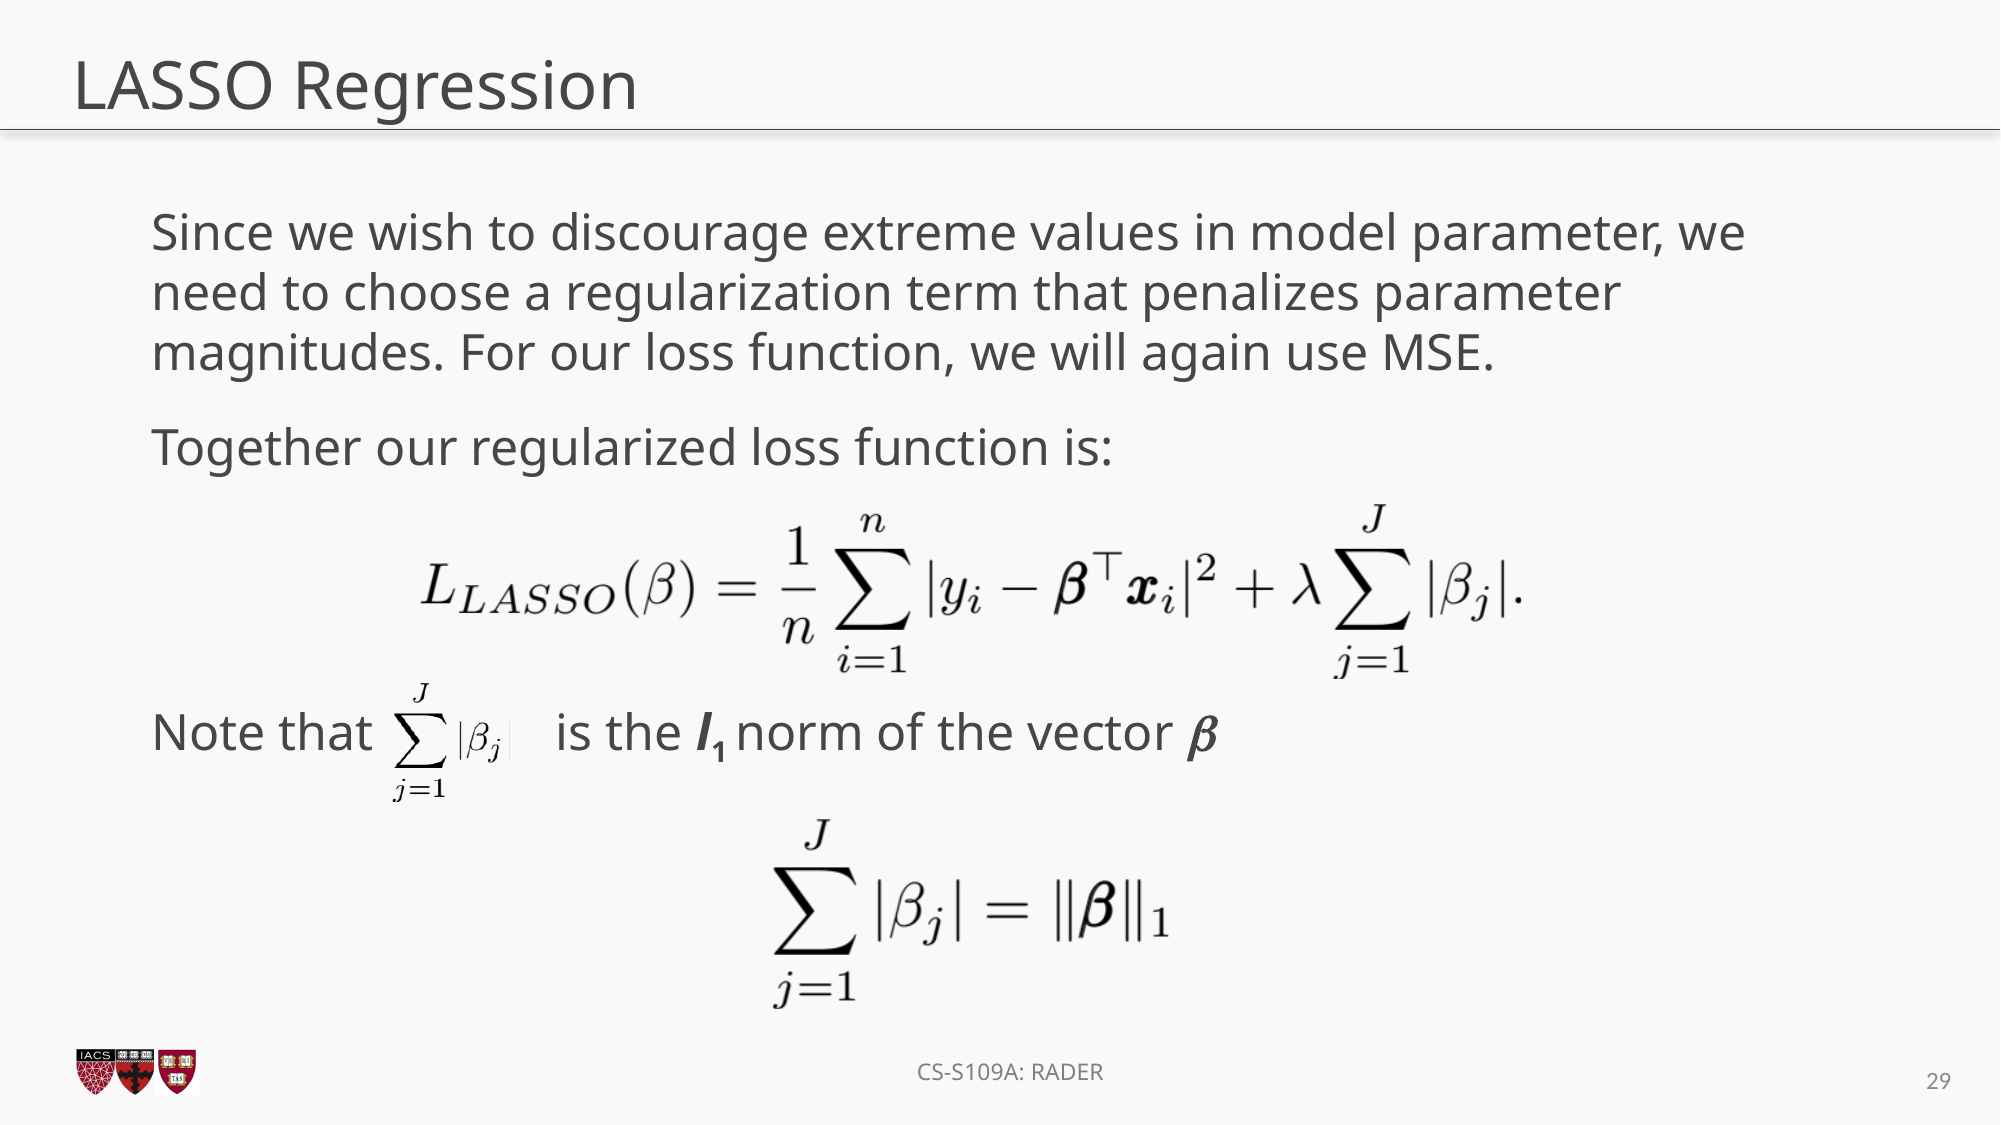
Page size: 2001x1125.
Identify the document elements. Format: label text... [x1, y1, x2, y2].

picture [392, 682, 510, 802]
picture [75, 1049, 200, 1095]
slide_number 29 [1500, 1050, 1967, 1110]
picture [419, 503, 1522, 680]
list Since we wish to discourage extreme values in model parameter, we need to choose a regularization term that penalizes parameter magnitudes. For our loss function, we will again use MSE. Together our regularized loss function is: Note that is the l1 norm of the vector b [136, 193, 1883, 540]
picture [772, 817, 1169, 1009]
title LASSO Regression [57, 35, 1943, 162]
